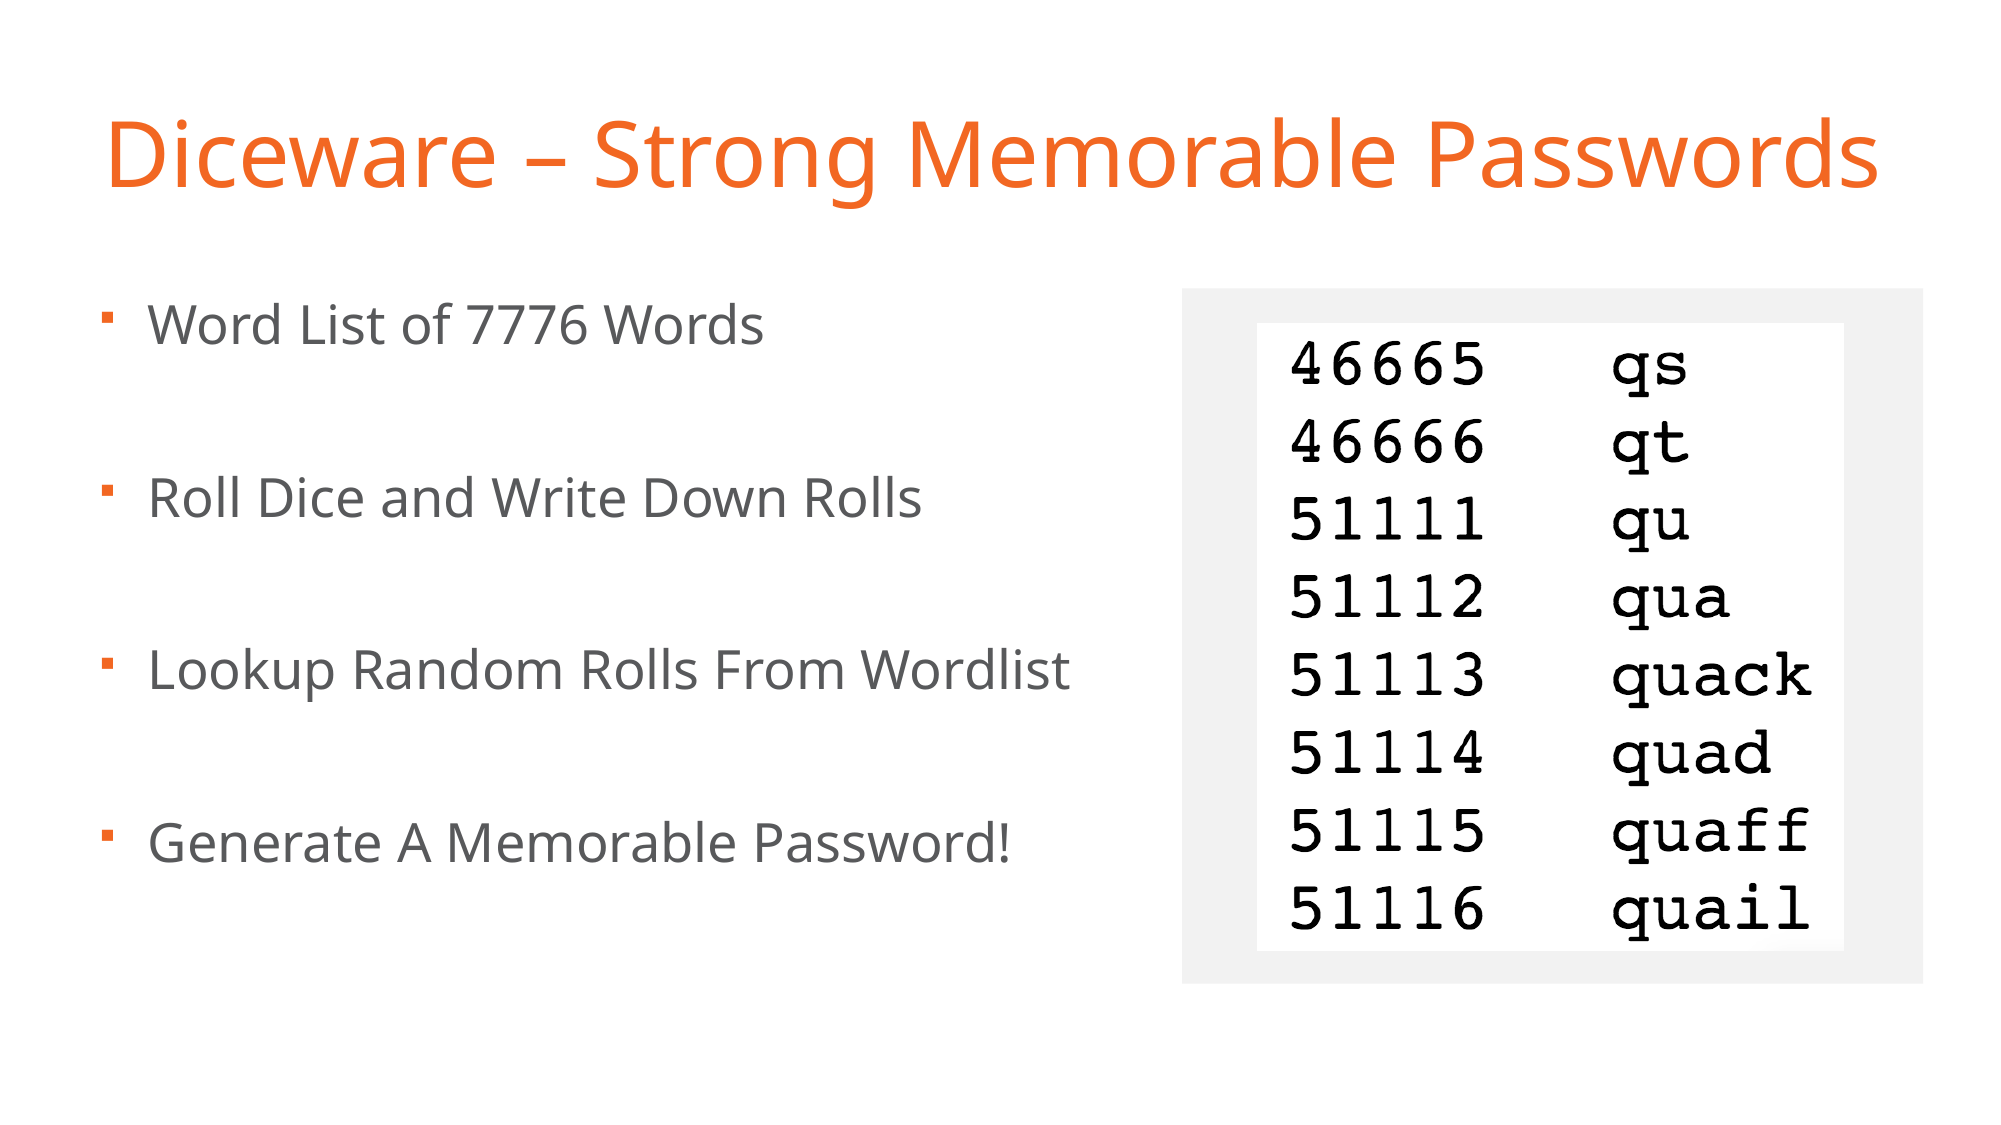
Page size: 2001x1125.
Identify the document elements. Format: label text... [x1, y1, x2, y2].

title Diceware – Strong Memorable Passwords [99, 30, 1903, 289]
list Word List of 7776 Words Roll Dice and Write Down Rolls Lookup Random Rolls From Wordlist Generate A Memorable Password! [98, 290, 1120, 985]
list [1256, 323, 1844, 952]
